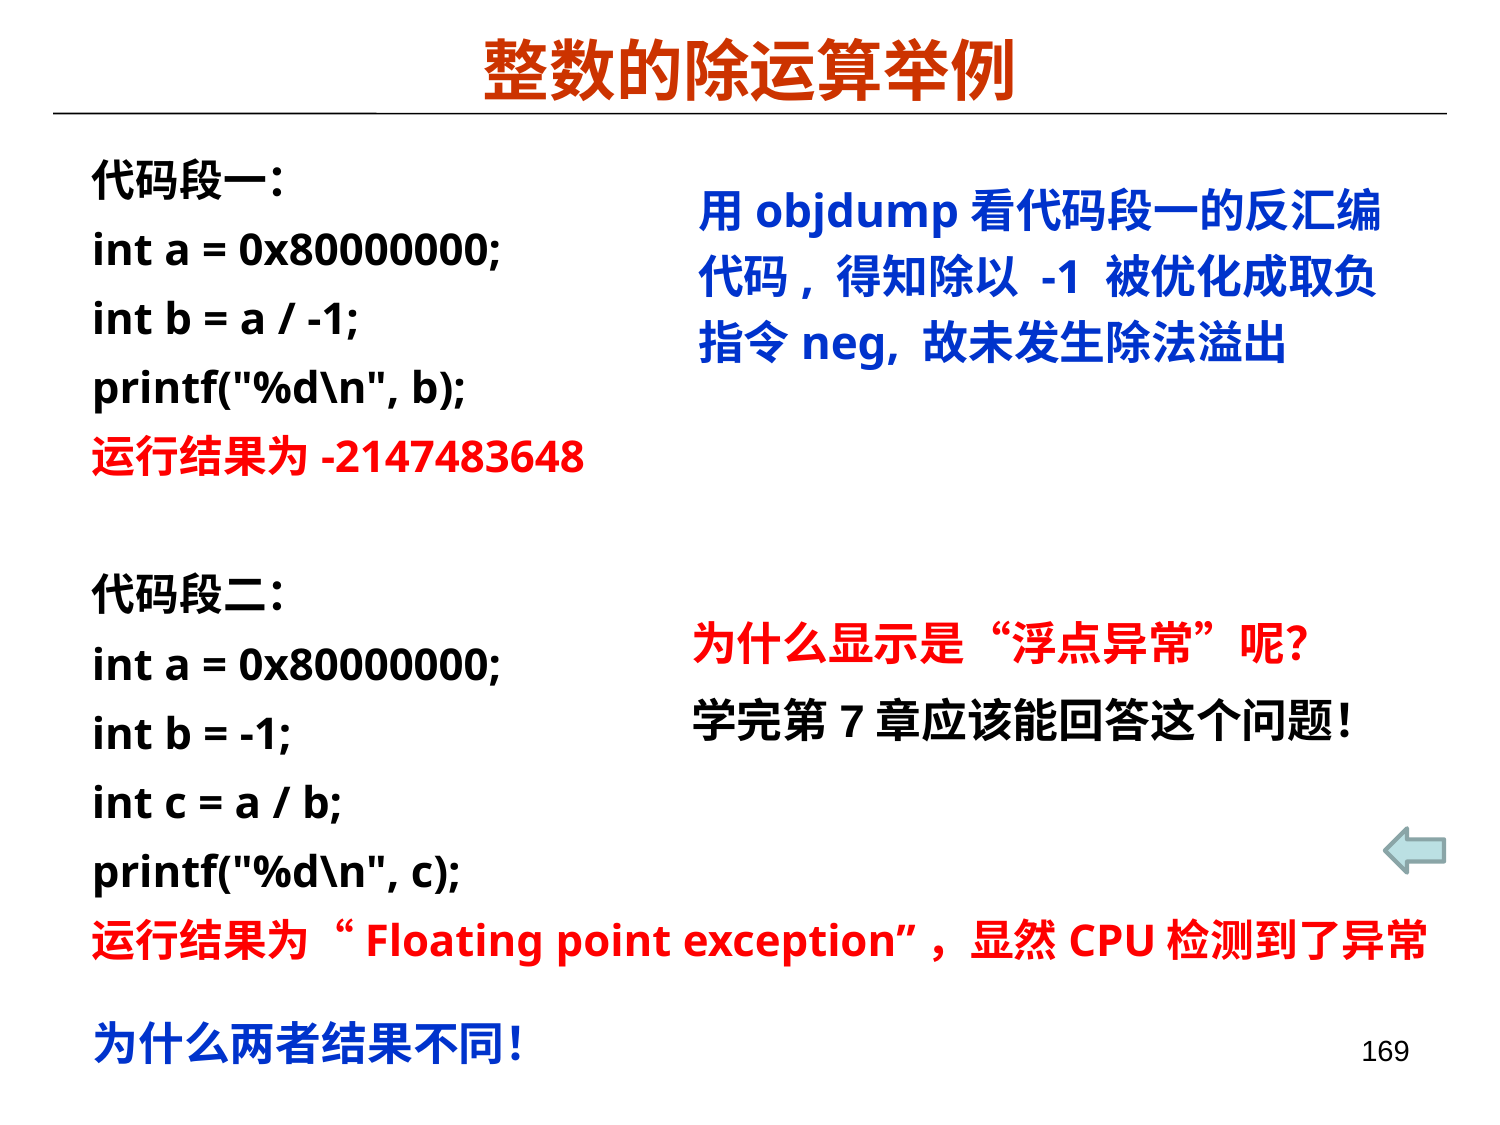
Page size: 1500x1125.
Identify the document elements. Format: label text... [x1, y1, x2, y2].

text_box [1382, 826, 1447, 875]
text_box 为什么显示是“浮点异常”呢？ 学完第7章应该能回答这个问题！ [676, 606, 1378, 755]
slide_number 169 [1074, 1024, 1426, 1103]
text_box 为什么两者结果不同！ [78, 1007, 750, 1077]
title 整数的除运算举例 [75, 22, 1425, 116]
text_box 用objdump看代码段一的反汇编代码, 得知除以 -1 被优化成取负指令neg, 故未发生除法溢出 [683, 163, 1407, 432]
list 代码段一： int a = 0x80000000; int b = a / -1; printf("%d\n", b); 运行结果为-2147483648 代码段二： int a = 0x80000000; int b = -1; int c = a / b; printf("%d\n", c); 运行结果为“Floating point exception”，显然CPU检测到了异常 [76, 137, 1467, 994]
